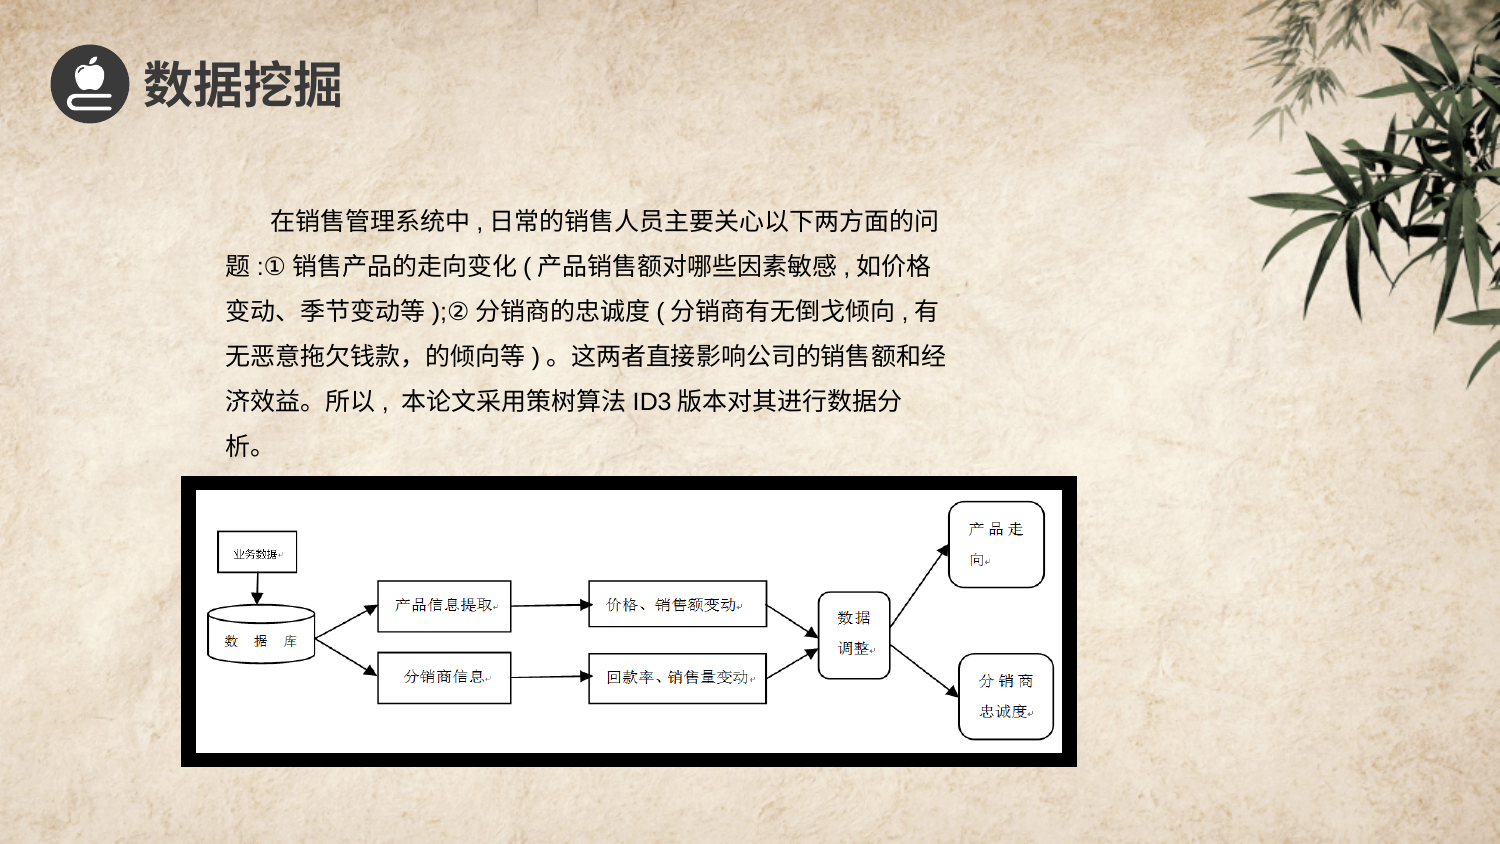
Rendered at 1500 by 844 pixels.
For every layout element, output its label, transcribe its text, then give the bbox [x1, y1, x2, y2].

picture [0, 0, 1500, 844]
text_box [51, 45, 470, 123]
text_box 在销售管理系统中,日常的销售人员主要关心以下两方面的问题:①销售产品的走向变化(产品销售额对哪些因素敏感,如价格变动、季节变动等);②分销商的忠诚度(分销商有无倒戈倾向,有无恶意拖欠钱款，的倾向等)。这两者直接影响公司的销售额和经济效益。所以, 本论文采用策树算法ID3版本对其进行数据分析。 [211, 183, 962, 468]
